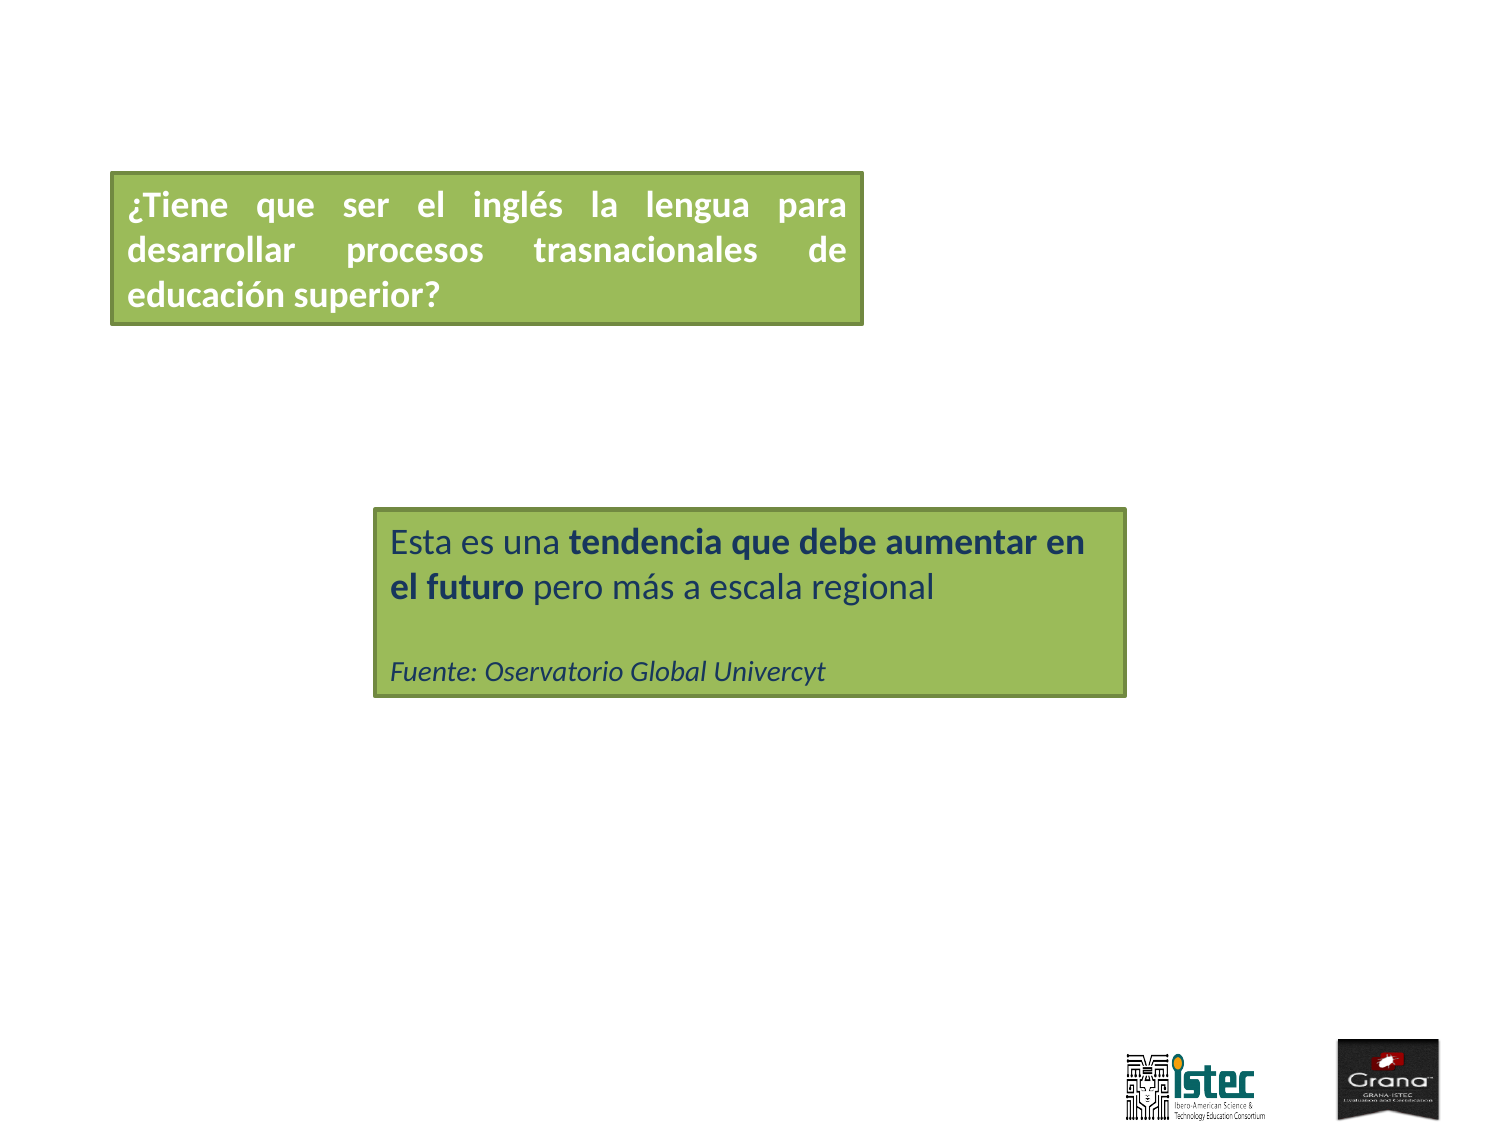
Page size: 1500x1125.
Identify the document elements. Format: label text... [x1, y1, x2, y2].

picture [1124, 1051, 1267, 1122]
picture [1333, 1039, 1441, 1122]
text_box ¿Tiene que ser el inglés la lengua para desarrollar procesos trasnacionales de educación superior? [112, 172, 863, 325]
text_box Esta es una tendencia que debe aumentar en el futuro pero más a escala regional Fuente: Oservatorio Global Univercyt [374, 509, 1125, 697]
